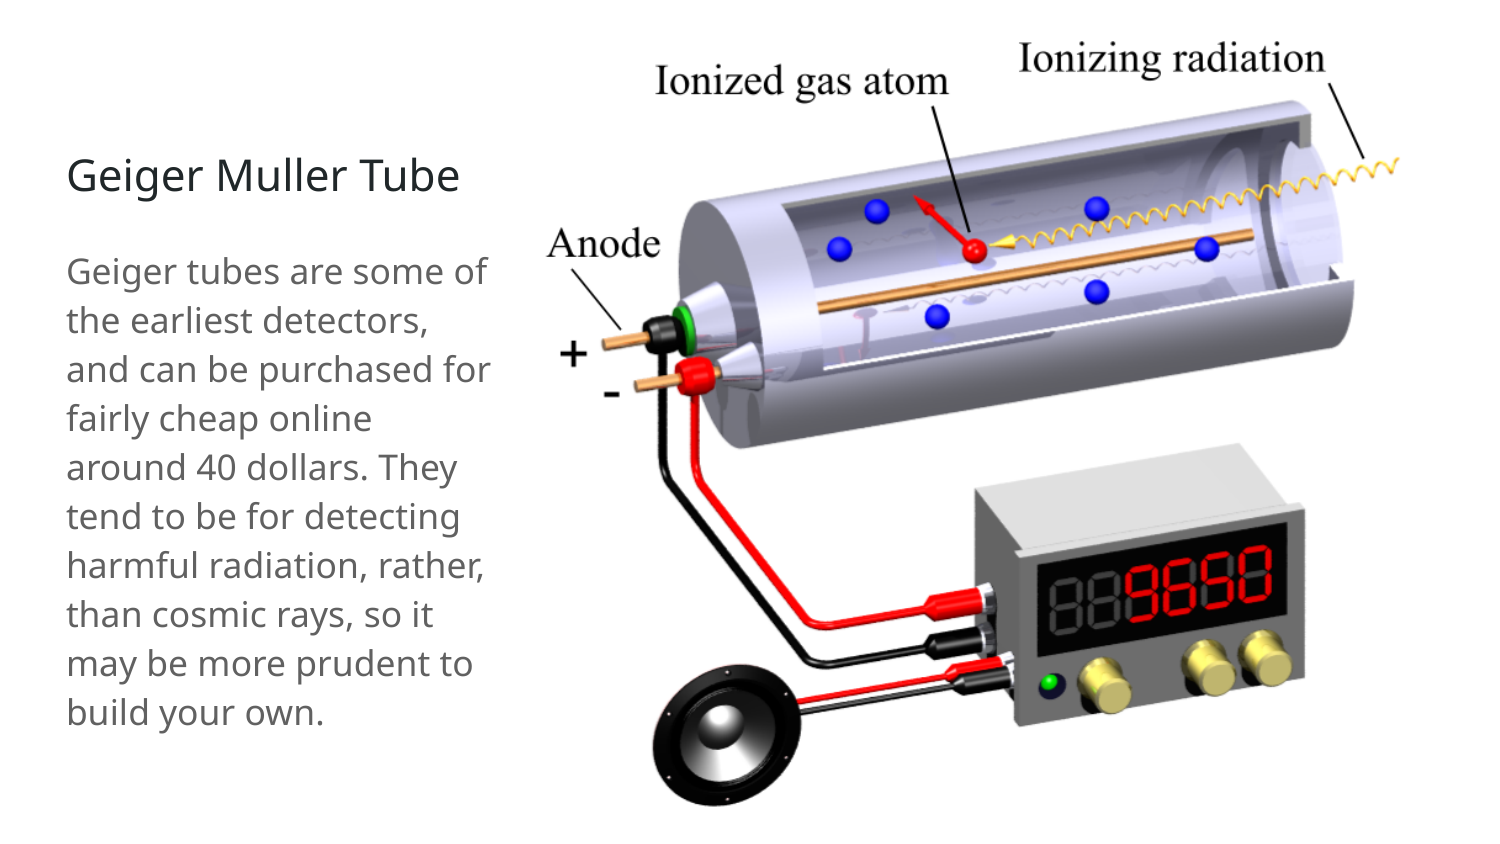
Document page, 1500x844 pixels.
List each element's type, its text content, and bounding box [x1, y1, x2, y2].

list Geiger tubes are some of the earliest detectors, and can be purchased for fairly cheap online around 40 dollars. They tend to be for detecting harmful radiation, rather, than cosmic rays, so it may be more prudent to build your own. [51, 227, 512, 750]
picture [536, 24, 1405, 819]
title Geiger Muller Tube [51, 91, 512, 216]
